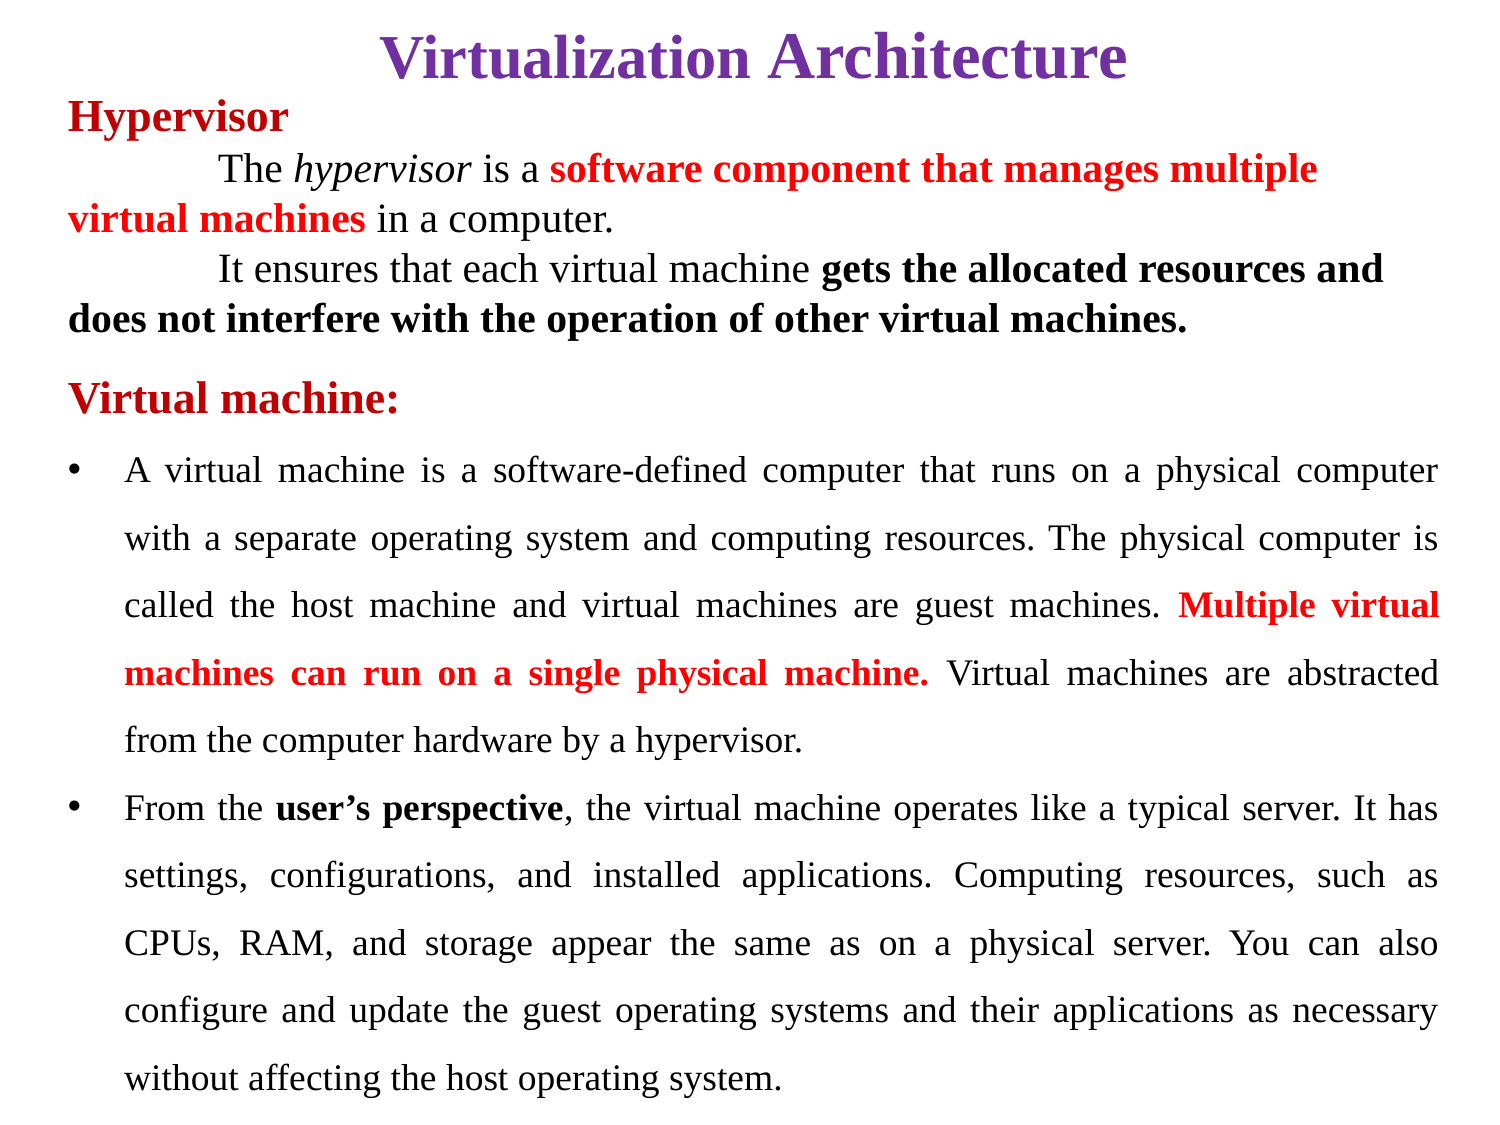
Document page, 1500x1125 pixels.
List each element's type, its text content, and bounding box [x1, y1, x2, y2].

text_box Hypervisor The hypervisor is a software component that manages multiple virtual machines in a computer. It ensures that each virtual machine gets the allocated resources and does not interfere with the operation of other virtual machines. Virtual machine: A virtual machine is a software-defined computer that runs on a physical computer with a separate operating system and computing resources. The physical computer is called the host machine and virtual machines are guest machines. Multiple virtual machines can run on a single physical machine. Virtual machines are abstracted from the computer hardware by a hypervisor. From the user’s perspective, the virtual machine operates like a typical server. It has settings, configurations, and installed applications. Computing resources, such as CPUs, RAM, and storage appear the same as on a physical server. You can also configure and update the guest operating systems and their applications as necessary without affecting the host operating system. [53, 78, 1455, 1125]
text_box Virtualization Architecture [145, 4, 1363, 100]
